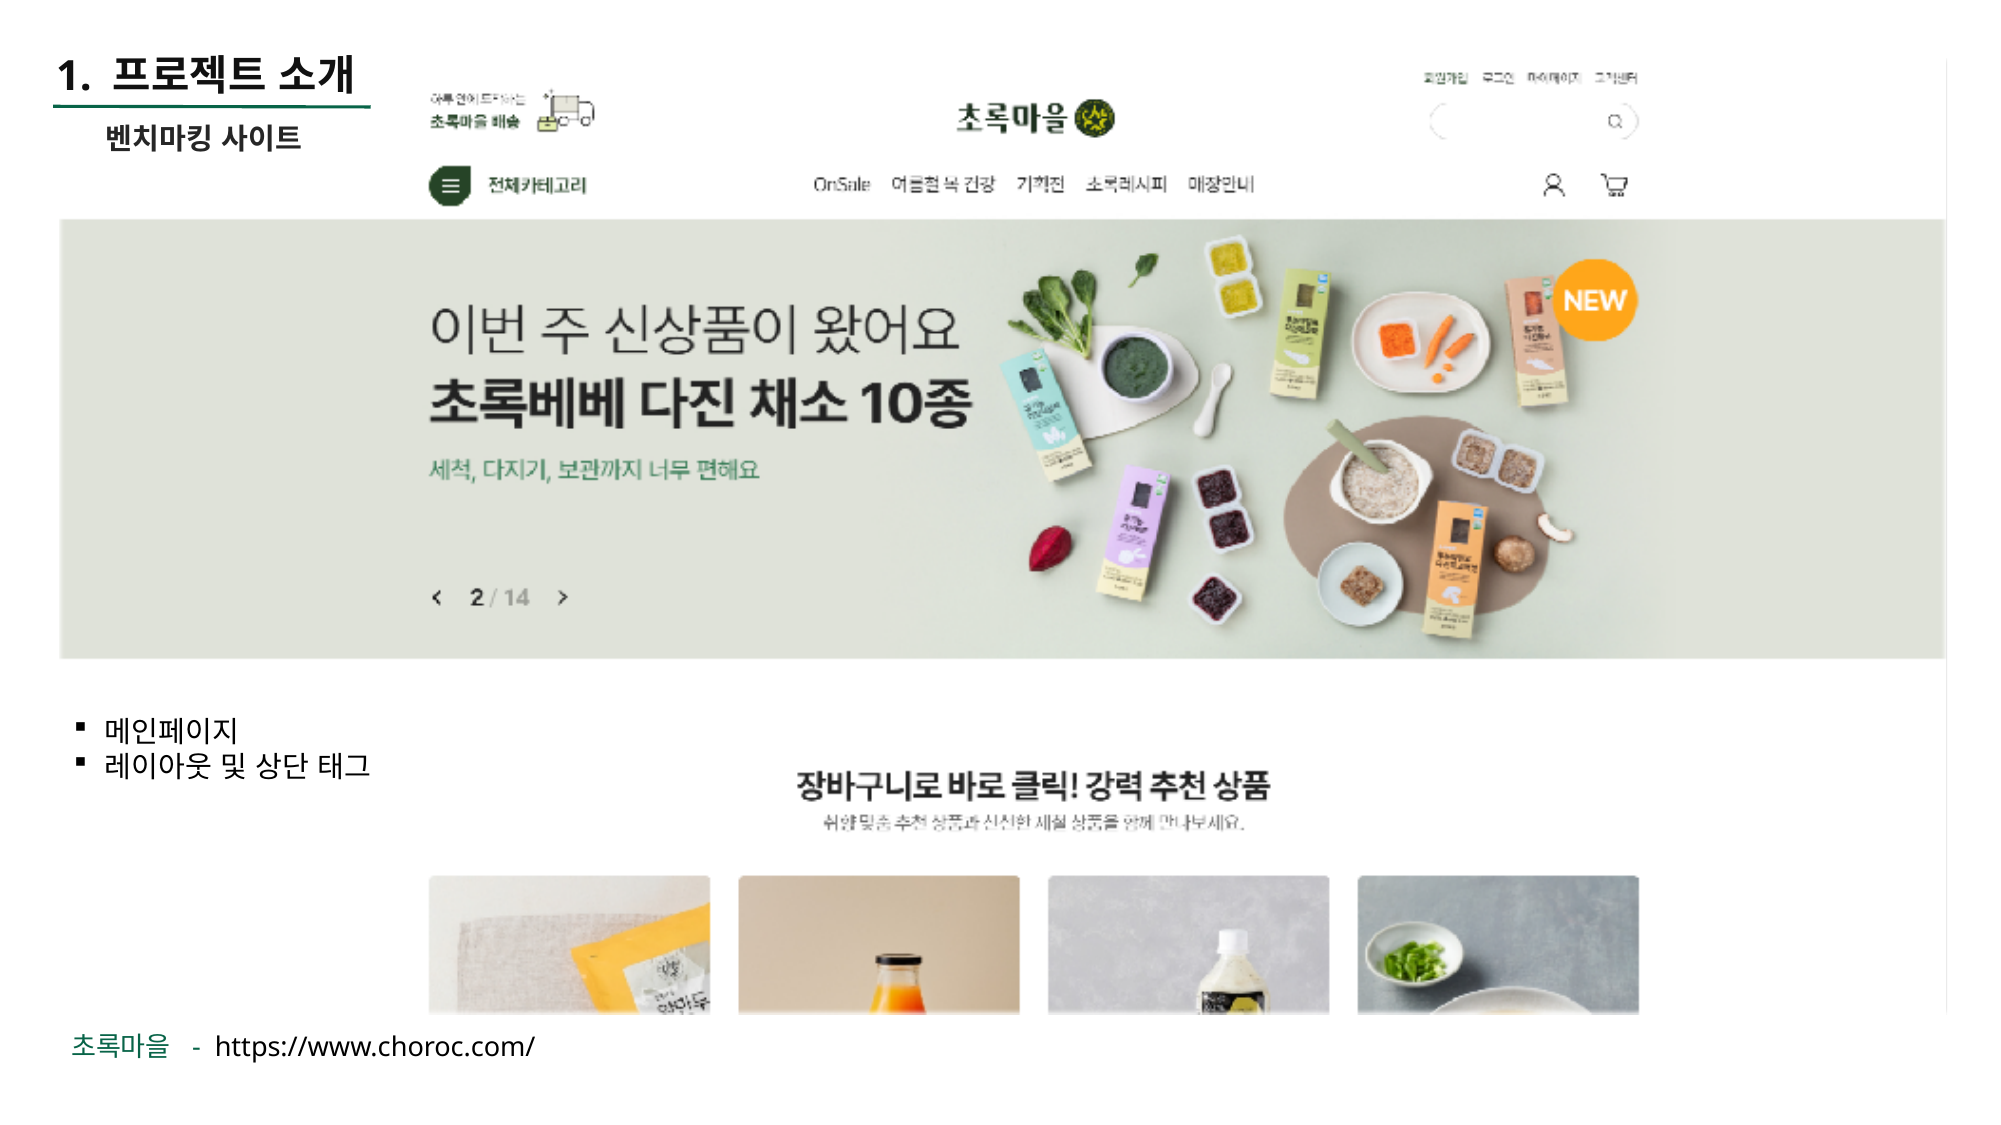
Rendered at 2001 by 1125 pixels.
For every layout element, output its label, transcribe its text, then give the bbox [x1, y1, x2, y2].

text_box 초록마을 - https://www.choroc.com/ [56, 1022, 550, 1070]
picture [58, 58, 1949, 1015]
text_box 1. 프로젝트 소개 [41, 41, 407, 107]
